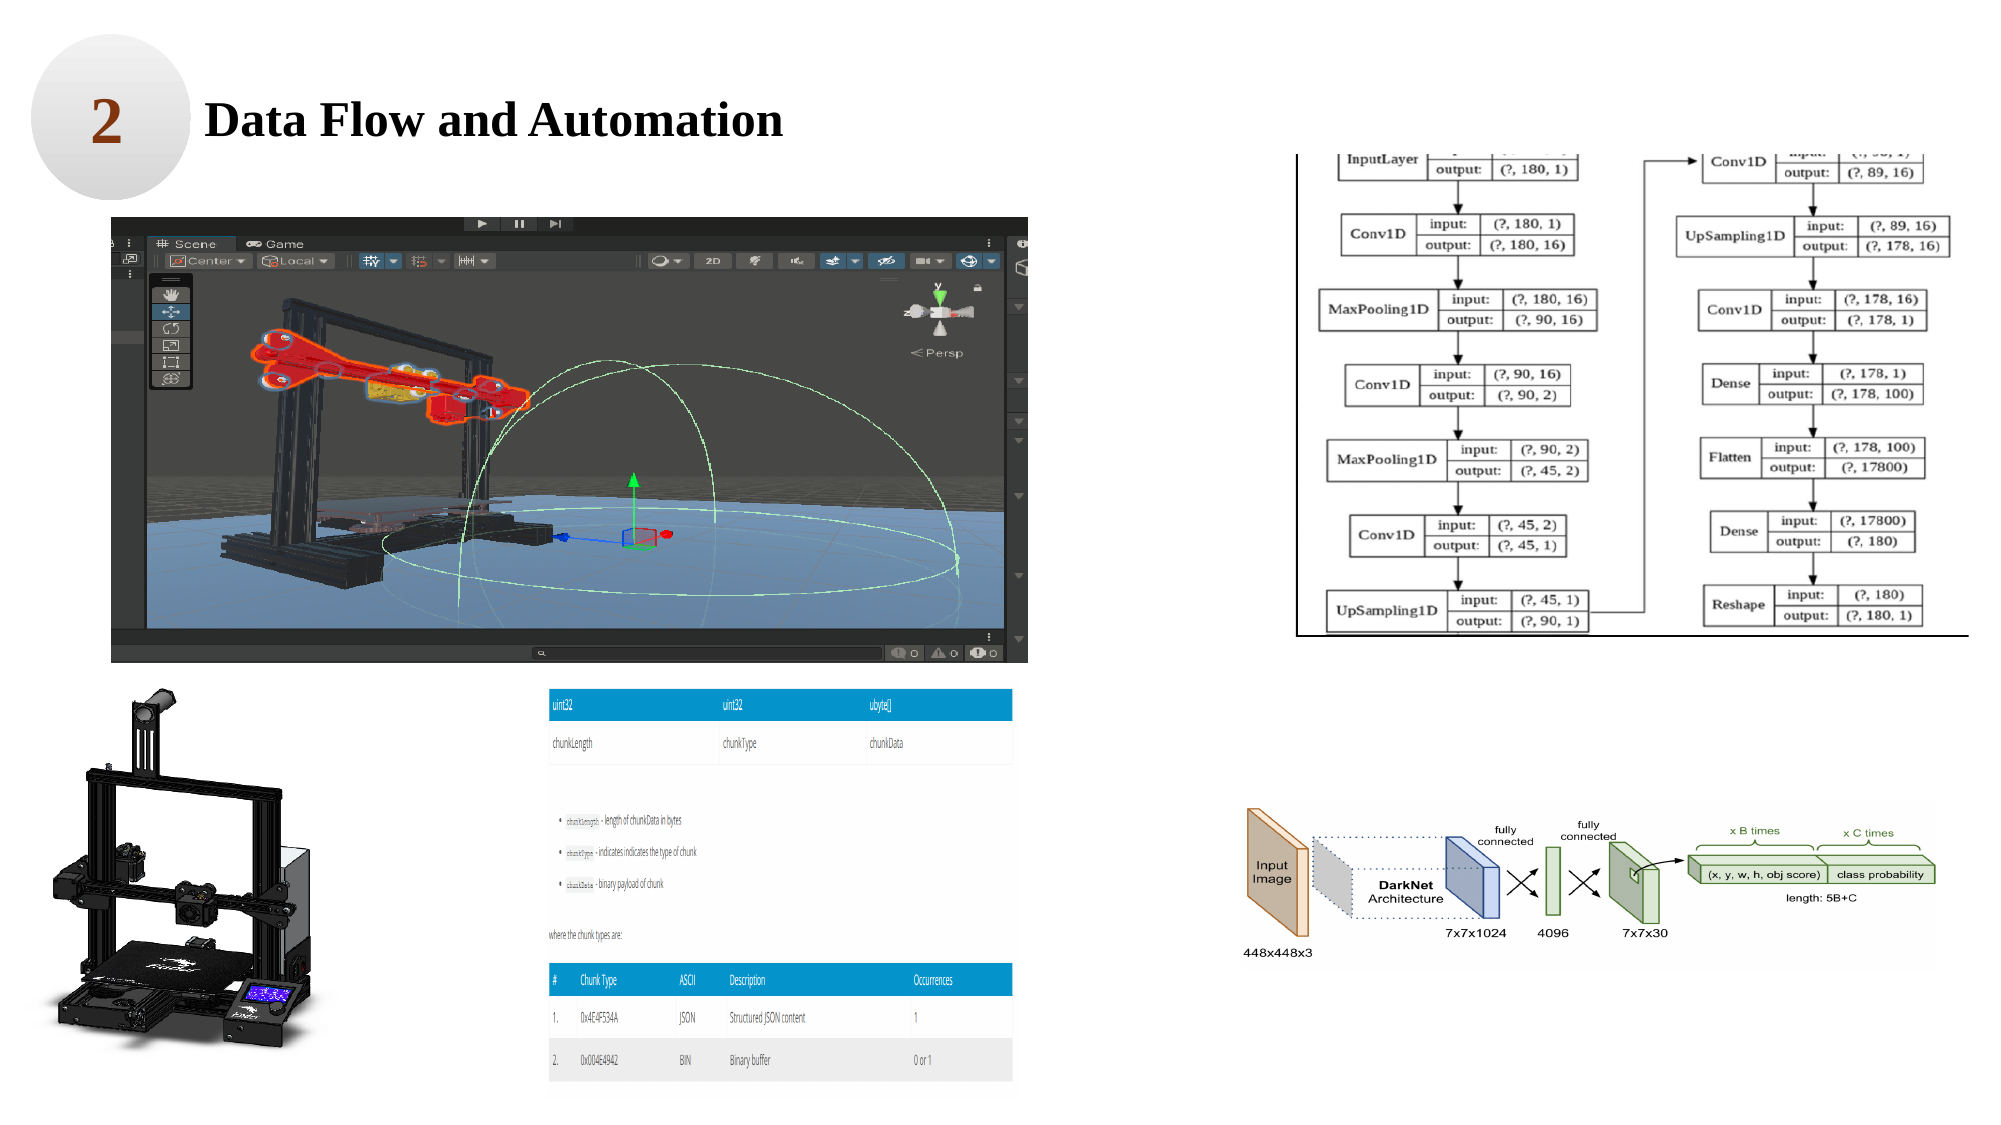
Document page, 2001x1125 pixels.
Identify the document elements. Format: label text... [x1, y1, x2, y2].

text_box [29, 32, 185, 202]
picture [1295, 154, 1970, 638]
picture [11, 216, 1028, 1077]
text_box Data Flow and Automation [140, 79, 848, 154]
text_box 2 [75, 69, 170, 164]
picture [546, 679, 1019, 1100]
picture [1240, 800, 1938, 971]
